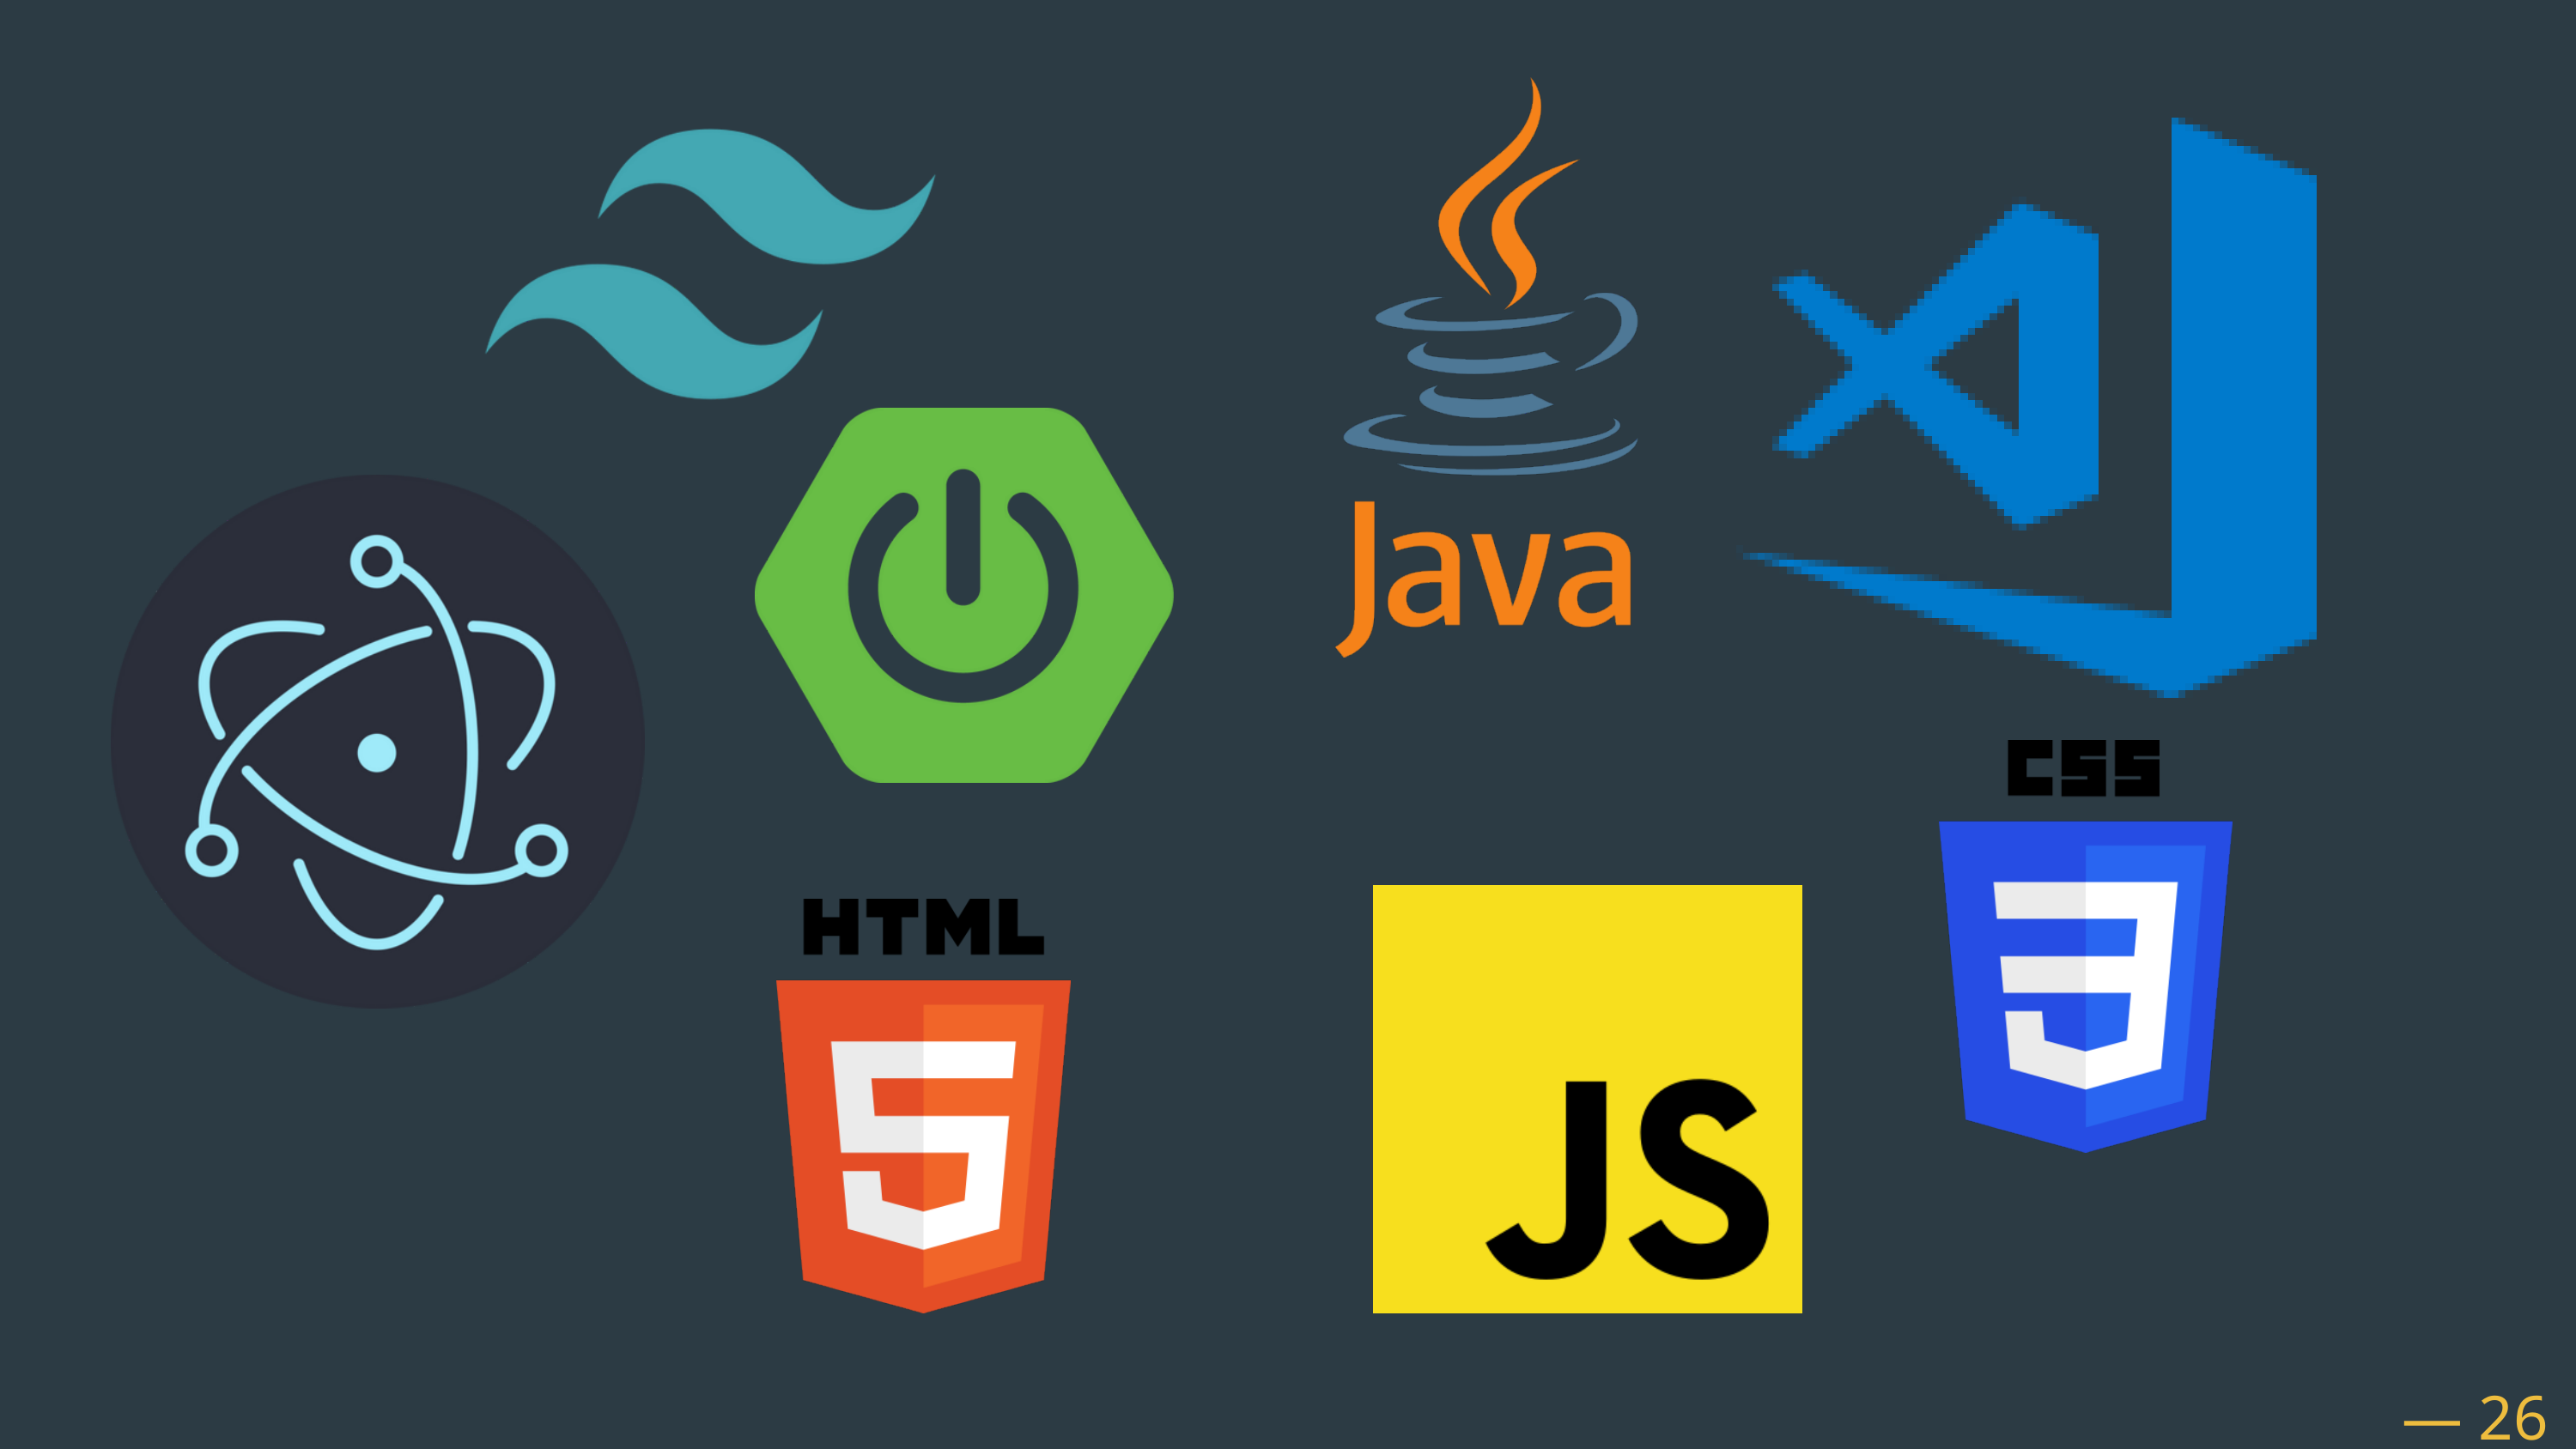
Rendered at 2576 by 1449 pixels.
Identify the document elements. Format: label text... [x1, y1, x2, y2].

picture [1939, 740, 2233, 1153]
picture [1305, 76, 1675, 658]
picture [1736, 118, 2317, 698]
text_box — 26 [2374, 1367, 2576, 1449]
picture [775, 899, 1071, 1314]
picture [110, 0, 1174, 1009]
picture [1373, 885, 1802, 1314]
